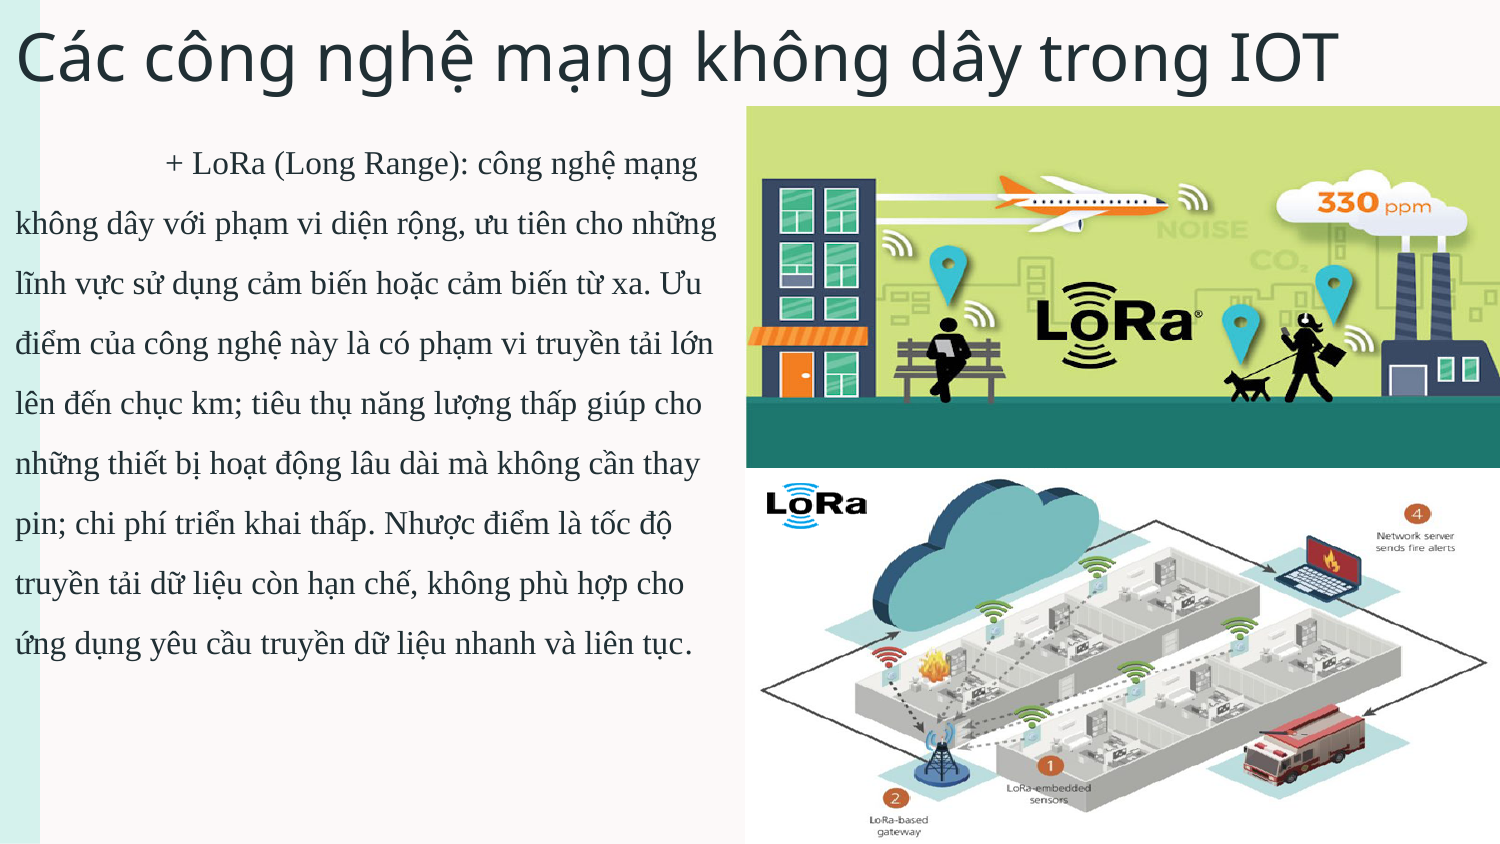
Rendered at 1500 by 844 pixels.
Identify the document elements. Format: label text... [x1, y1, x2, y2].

title Các công nghệ mạng không dây trong IOT [0, 0, 1500, 106]
picture [745, 106, 1500, 844]
subtitle + LoRa (Long Range): công nghệ mạng không dây với phạm vi diện rộng, ưu tiên cho những lĩnh vực sử dụng cảm biến hoặc cảm biến từ xa. Ưu điểm của công nghệ này là có phạm vi truyền tải lớn lên đến chục km; tiêu thụ năng lượng thấp giúp cho những thiết bị hoạt động lâu dài mà không cần thay pin; chi phí triển khai thấp. Nhược điểm là tốc độ truyền tải dữ liệu còn hạn chế, không phù hợp cho ứng dụng yêu cầu truyền dữ liệu nhanh và liên tục. [0, 106, 744, 844]
